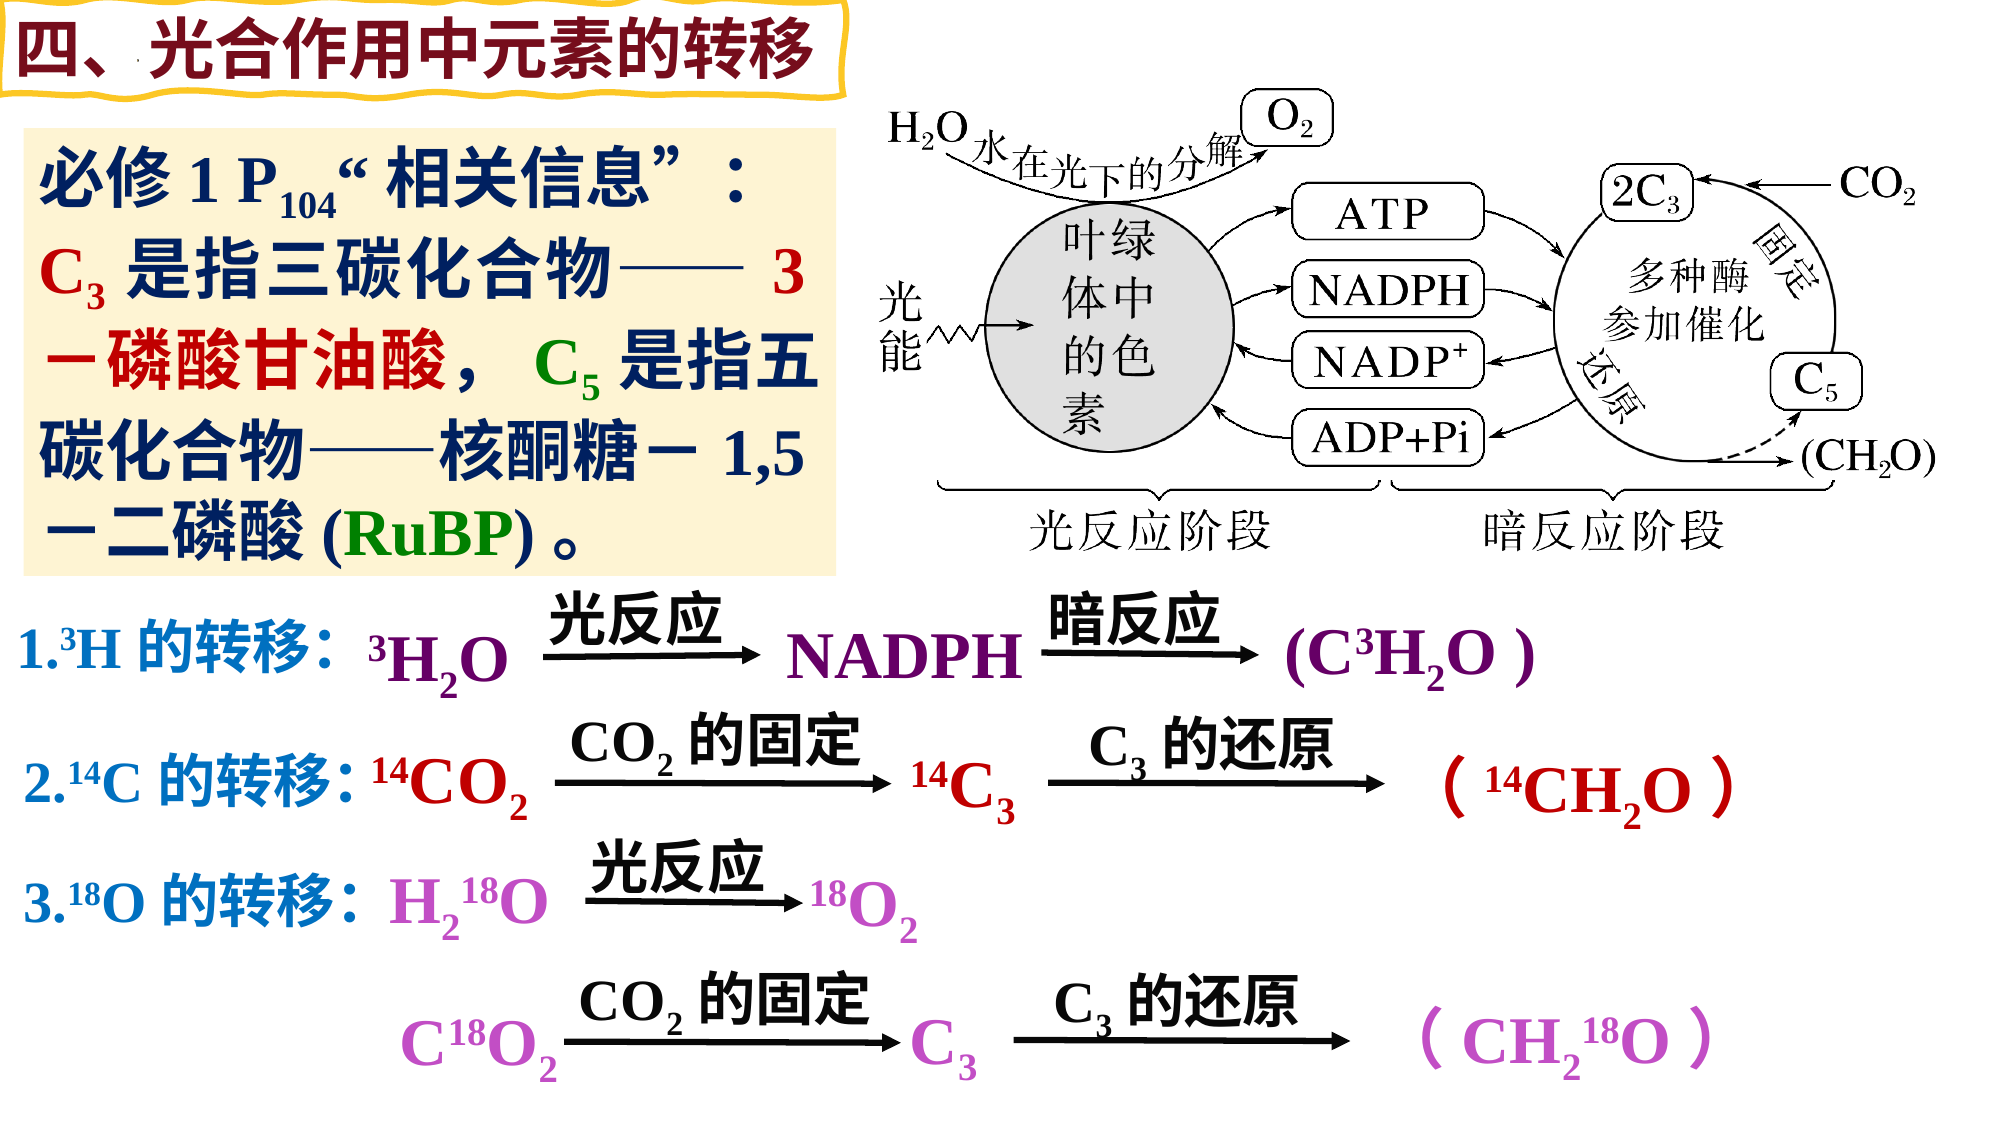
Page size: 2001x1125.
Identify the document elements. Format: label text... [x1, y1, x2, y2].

text_box 1.3H的转移： [15, 617, 367, 681]
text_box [553, 695, 892, 784]
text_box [562, 954, 902, 1043]
text_box (C3H2O ) [1269, 600, 1596, 707]
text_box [532, 574, 762, 661]
text_box 3.18O的转移： [23, 872, 374, 936]
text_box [1030, 574, 1260, 661]
text_box 3H2O [367, 616, 544, 698]
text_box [1047, 699, 1386, 786]
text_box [1013, 956, 1351, 1043]
text_box 14C3 [894, 733, 1092, 840]
text_box C18O2 [384, 991, 614, 1098]
text_box NADPH [771, 604, 1058, 700]
text_box C3 [895, 990, 1061, 1096]
text_box 18O2 [808, 861, 1135, 943]
text_box （14CH2O） [1401, 747, 1790, 830]
text_box 14CO2 [355, 729, 602, 836]
text_box 必修1 P104“相关信息”： C3是指三碳化合物——3－磷酸甘油酸，C5是指五碳化合物——核酮糖－1,5－二磷酸(RuBP)。 [23, 128, 837, 576]
text_box H218O [374, 849, 616, 956]
text_box （CH218O） [1379, 997, 1785, 1080]
picture [874, 81, 1941, 559]
text_box 2.14C的转移： [23, 751, 355, 815]
text_box 四、光合作用中元素的转移 [0, 0, 847, 99]
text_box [574, 822, 804, 910]
